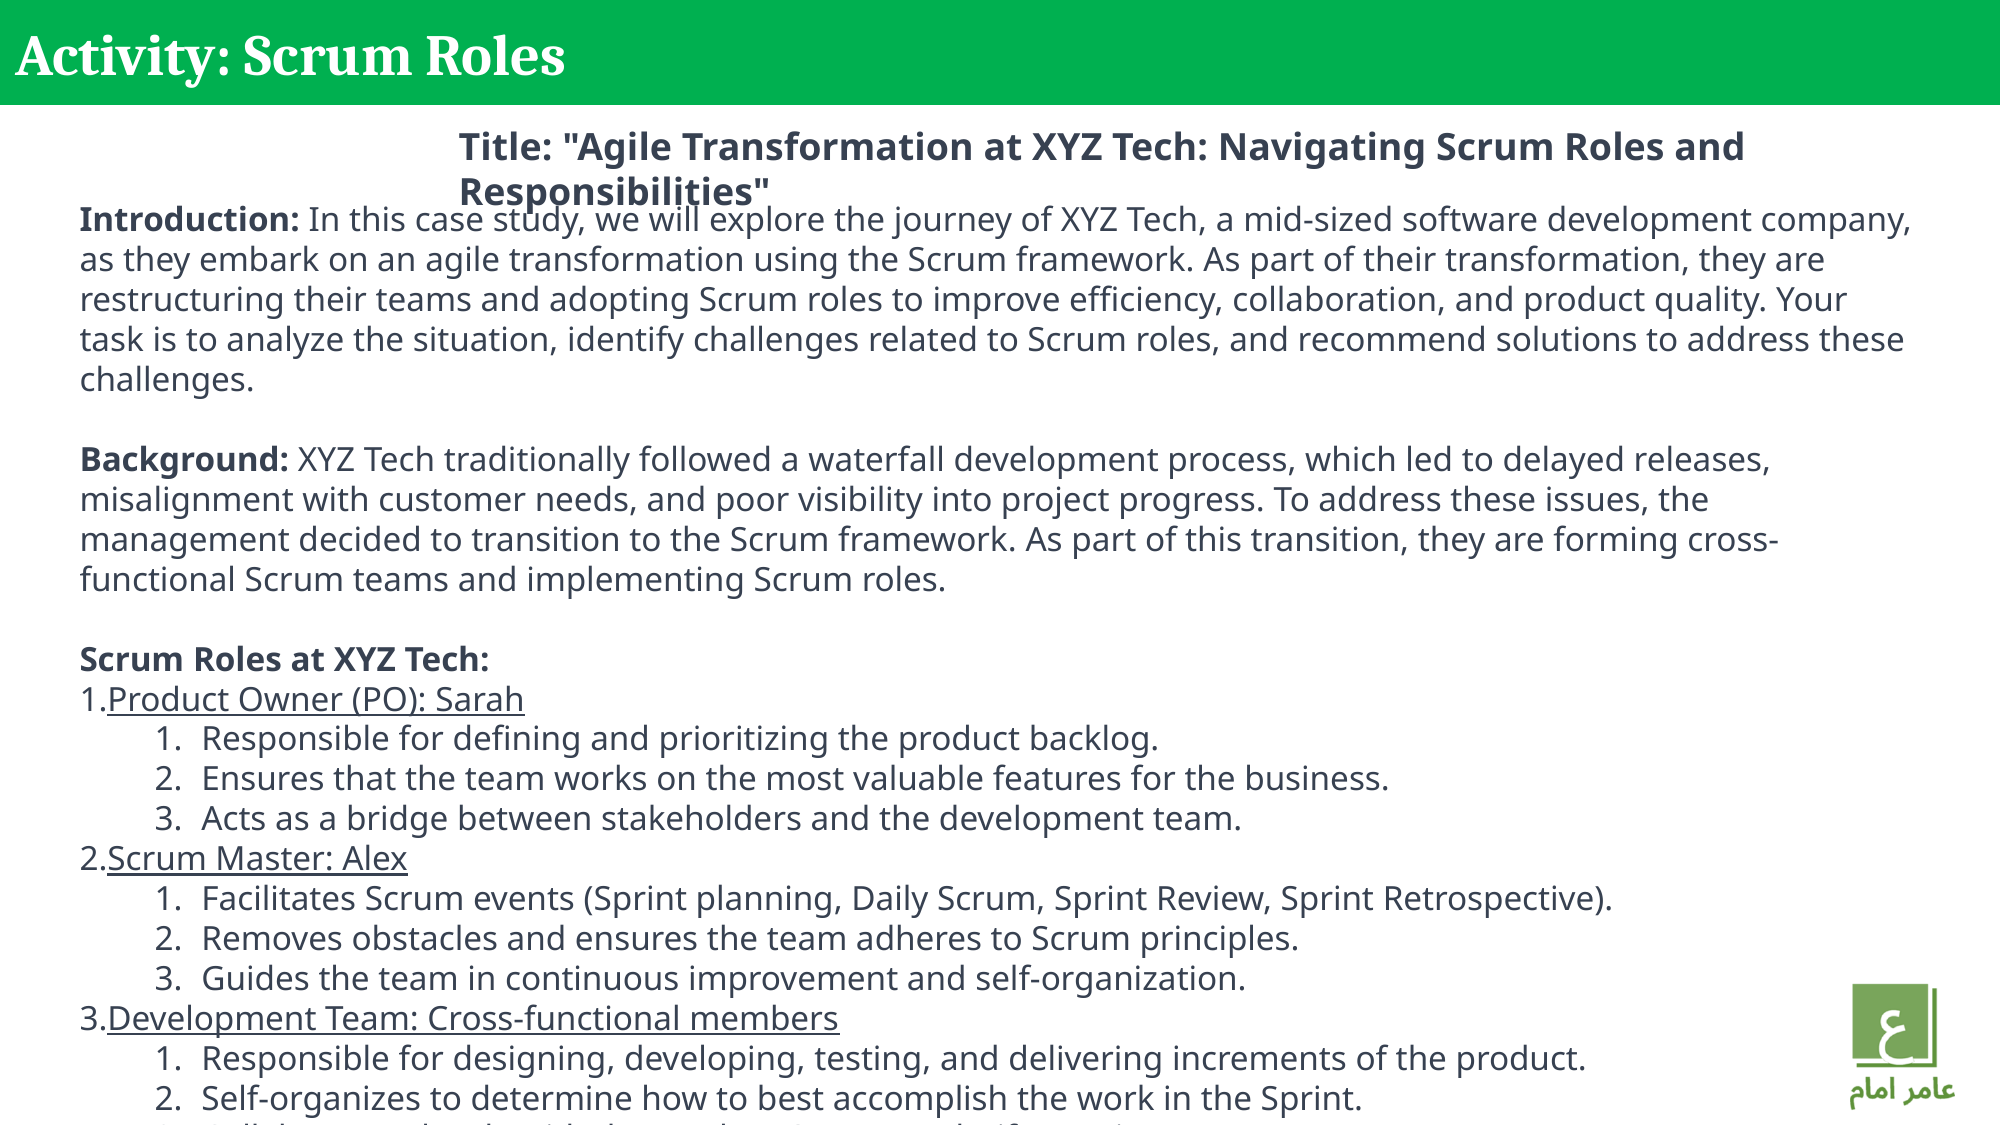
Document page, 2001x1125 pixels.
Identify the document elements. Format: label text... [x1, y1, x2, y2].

picture [1819, 960, 1975, 1125]
text_box Title: "Agile Transformation at XYZ Tech: Navigating Scrum Roles and Responsibilities" [443, 115, 1810, 191]
title Activity: Scrum Roles [0, 0, 2000, 105]
text_box Introduction: In this case study, we will explore the journey of XYZ Tech, a mid-sized software development company, as they embark on an agile transformation using the Scrum framework. As part of their transformation, they are restructuring their teams and adopting Scrum roles to improve efficiency, collaboration, and product quality. Your task is to analyze the situation, identify challenges related to Scrum roles, and recommend solutions to address these challenges. Background: XYZ Tech traditionally followed a waterfall development process, which led to delayed releases, misalignment with customer needs, and poor visibility into project progress. To address these issues, the management decided to transition to the Scrum framework. As part of this transition, they are forming cross-functional Scrum teams and implementing Scrum roles. Scrum Roles at XYZ Tech: Product Owner (PO): Sarah Responsible for defining and prioritizing the product backlog. Ensures that the team works on the most valuable features for the business. Acts as a bridge between stakeholders and the development team. Scrum Master: Alex Facilitates Scrum events (Sprint planning, Daily Scrum, Sprint Review, Sprint Retrospective). Removes obstacles and ensures the team adheres to Scrum principles. Guides the team in continuous improvement and self-organization. Development Team: Cross-functional members Responsible for designing, developing, testing, and delivering increments of the product. Self-organizes to determine how to best accomplish the work in the Sprint. Collaborates closely with the Product Owner to clarify requirements. [64, 191, 1936, 1125]
